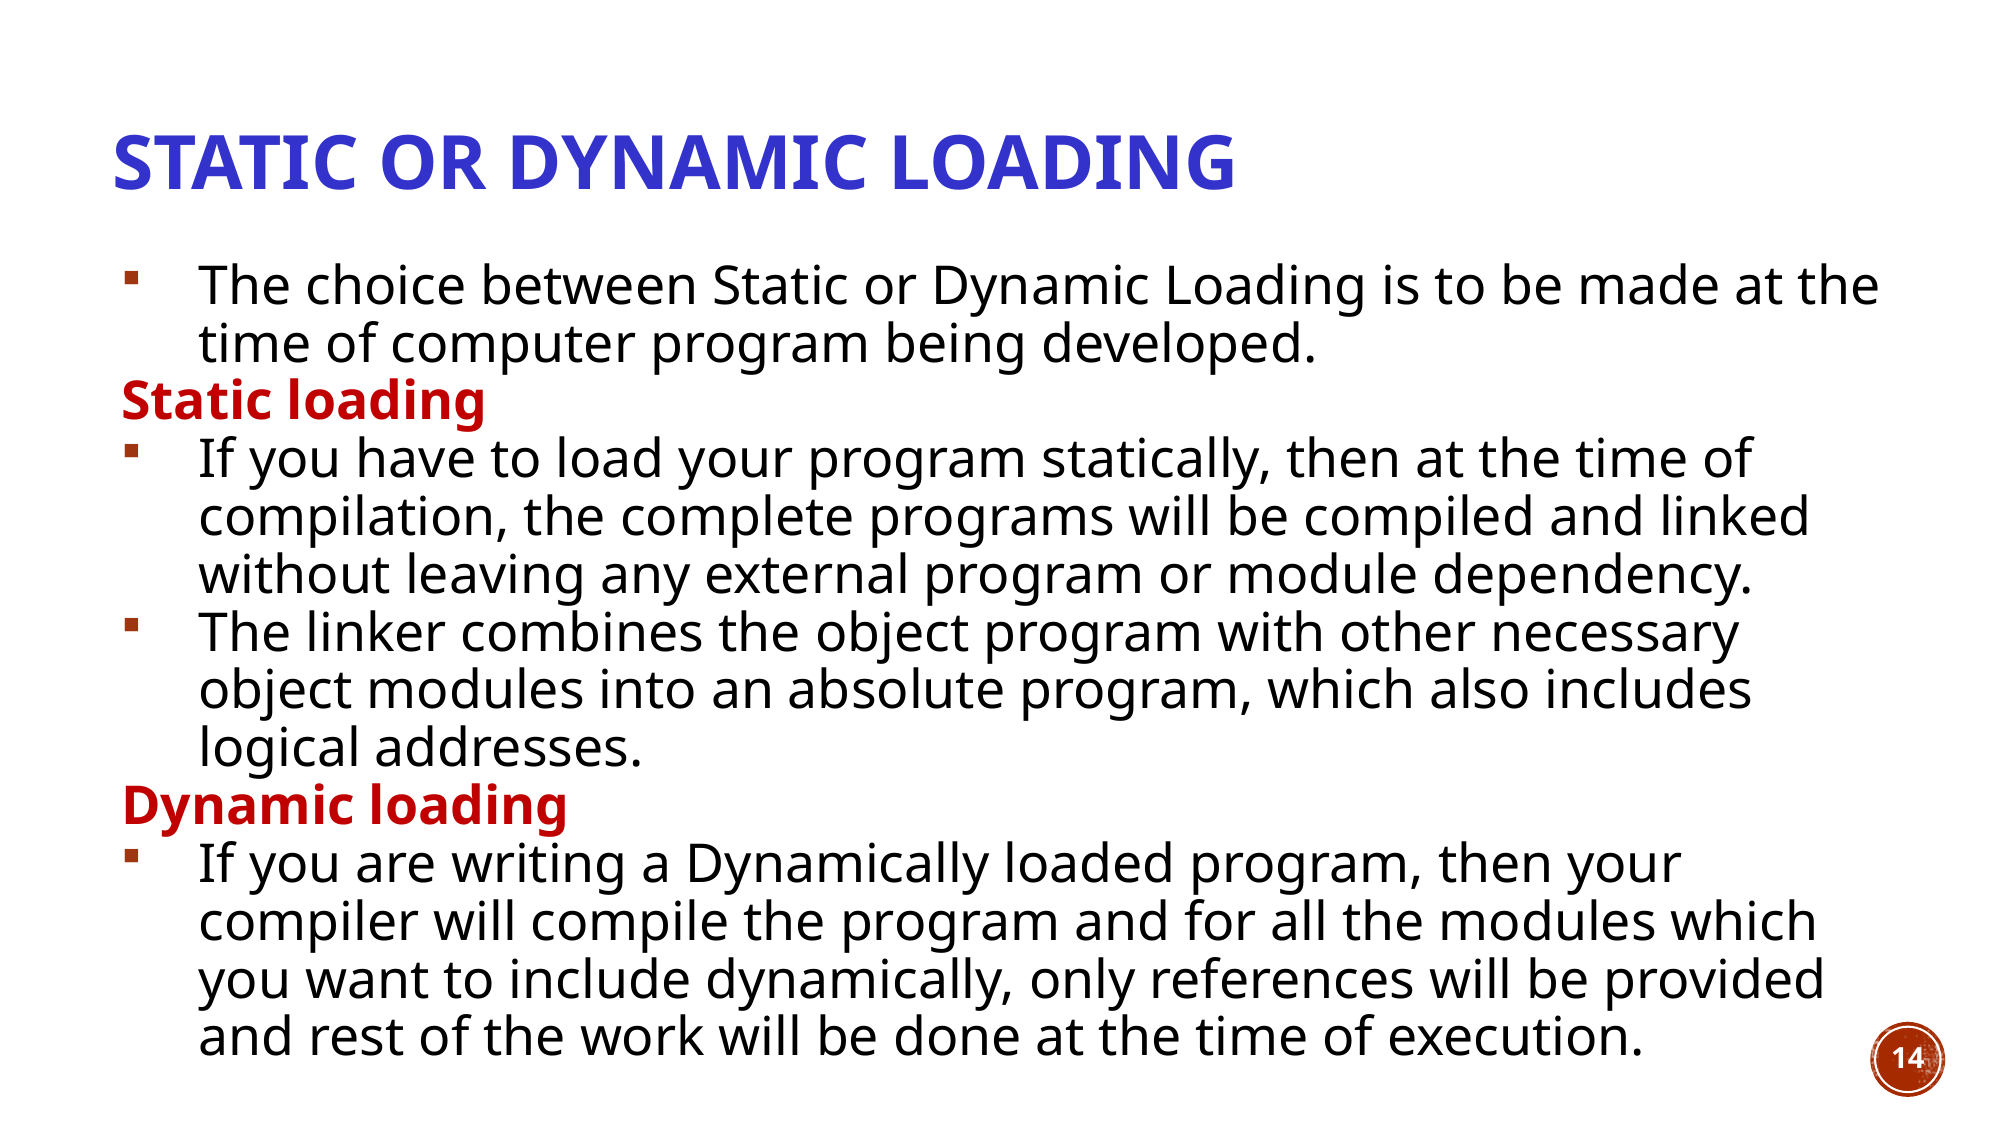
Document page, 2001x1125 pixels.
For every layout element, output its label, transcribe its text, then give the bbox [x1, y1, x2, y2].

list The choice between Static or Dynamic Loading is to be made at the time of computer program being developed. Static loading If you have to load your program statically, then at the time of compilation, the complete programs will be compiled and linked without leaving any external program or module dependency. The linker combines the object program with other necessary object modules into an absolute program, which also includes logical addresses. Dynamic loading If you are writing a Dynamically loaded program, then your compiler will compile the program and for all the modules which you want to include dynamically, only references will be provided and rest of the work will be done at the time of execution. [97, 250, 1905, 1089]
slide_number 14 [1855, 1028, 1961, 1089]
title Static or Dynamic Loading [97, 79, 1905, 250]
